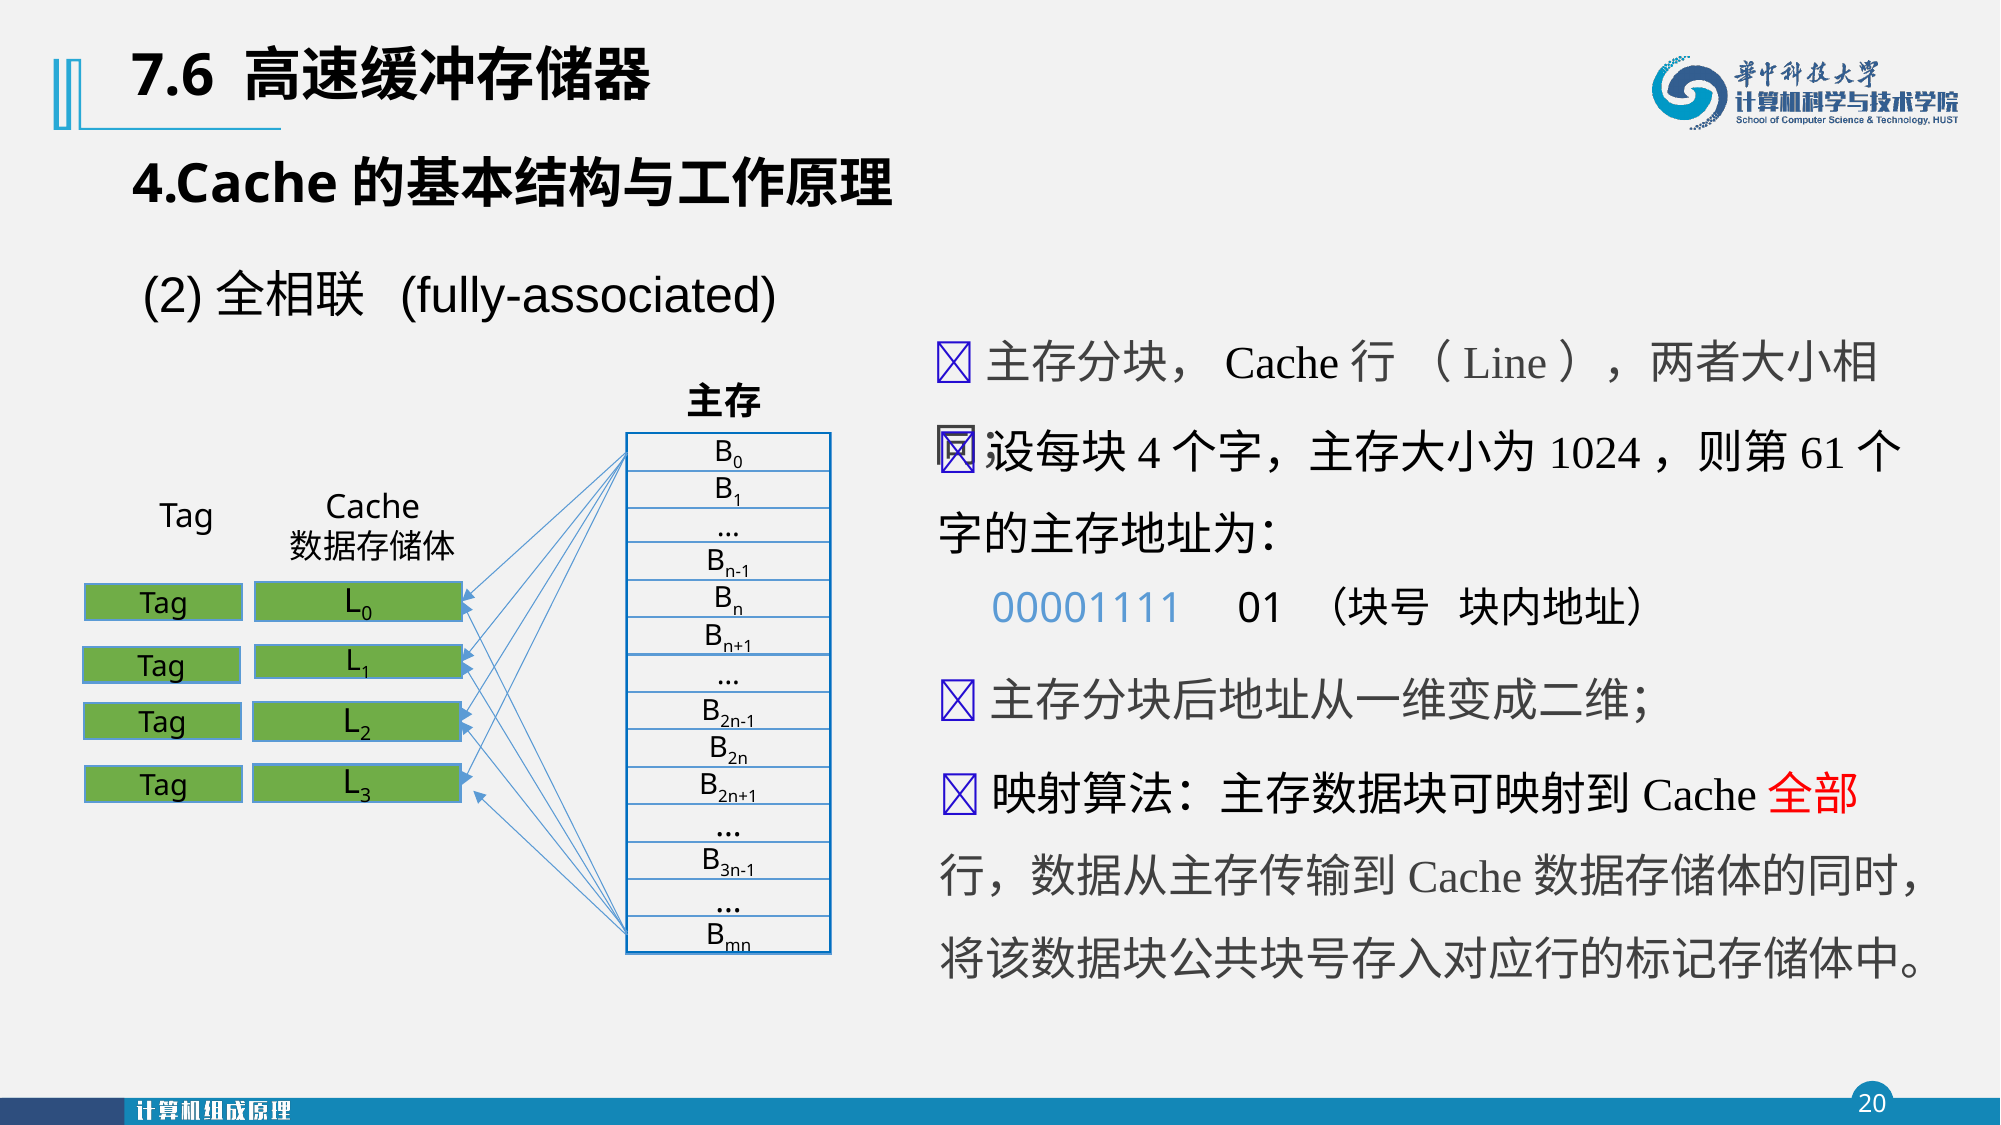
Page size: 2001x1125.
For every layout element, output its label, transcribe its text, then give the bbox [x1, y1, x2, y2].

text_box L3 [252, 763, 460, 803]
text_box Cache 数据存储体 [208, 477, 460, 573]
text_box (2)全相联 (fully-associated) [127, 254, 823, 330]
text_box L1 [254, 644, 460, 679]
text_box Tag [83, 702, 242, 740]
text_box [461, 452, 628, 601]
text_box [626, 433, 831, 954]
text_box L2 [252, 701, 460, 742]
text_box 主存分块，Cache行 （Line），两者大小相同； [918, 298, 1911, 478]
text_box Tag [82, 646, 241, 684]
text_box 主存分块后地址从一维变成二维； [923, 635, 1774, 733]
text_box 映射算法：主存数据块可映射到Cache全部行，数据从主存传输到Cache数据存储体的同时，将该数据块公共块号存入对应行的标记存储体中。 [924, 729, 1917, 992]
text_box 主存 [649, 369, 800, 430]
text_box Tag [84, 765, 243, 803]
text_box 4.Cache的基本结构与工作原理 [117, 140, 1006, 221]
text_box 7.6 高速缓冲存储器 [116, 26, 834, 128]
text_box Tag [84, 583, 243, 621]
picture [1652, 56, 1958, 130]
text_box L0 [254, 581, 460, 622]
text_box Tag [137, 487, 237, 542]
text_box 设每块4个字，主存大小为1024，则第61个字的主存地址为： 00001111 01 （块号 块内地址） [923, 387, 1925, 639]
picture [1652, 56, 1678, 81]
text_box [461, 601, 628, 935]
